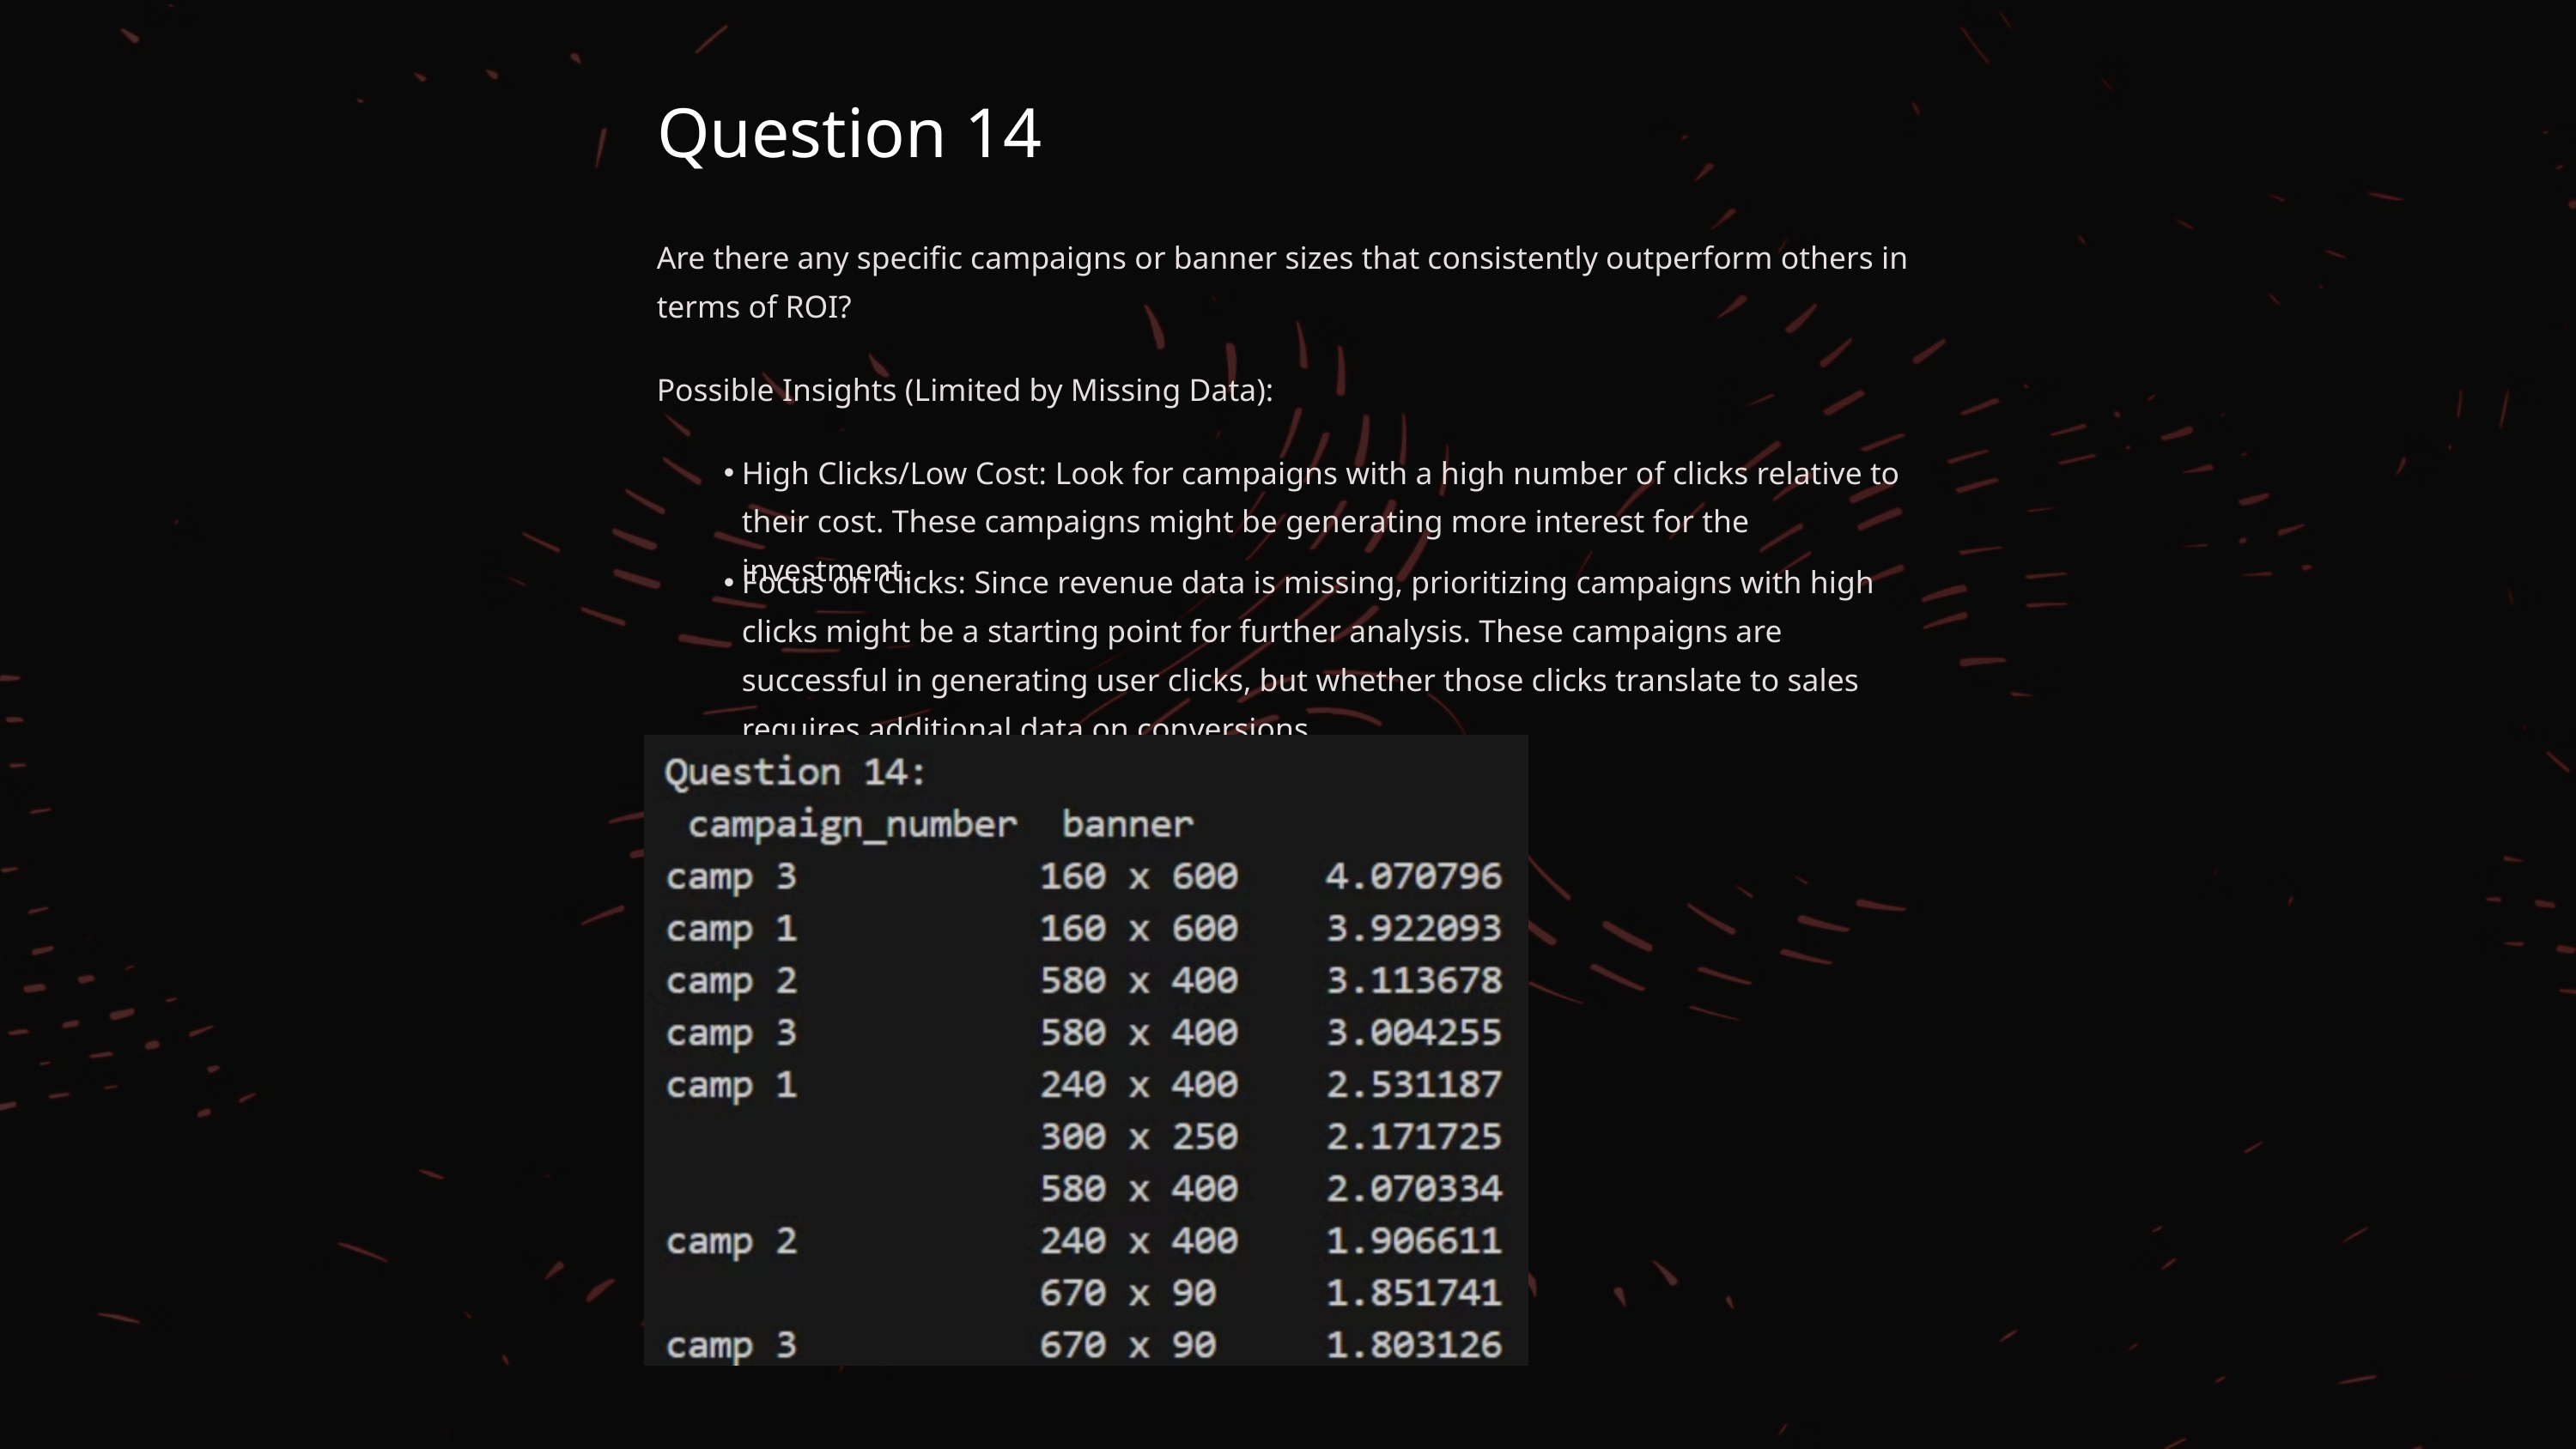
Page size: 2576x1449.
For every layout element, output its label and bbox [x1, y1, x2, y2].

text_box [0, 0, 2576, 1449]
